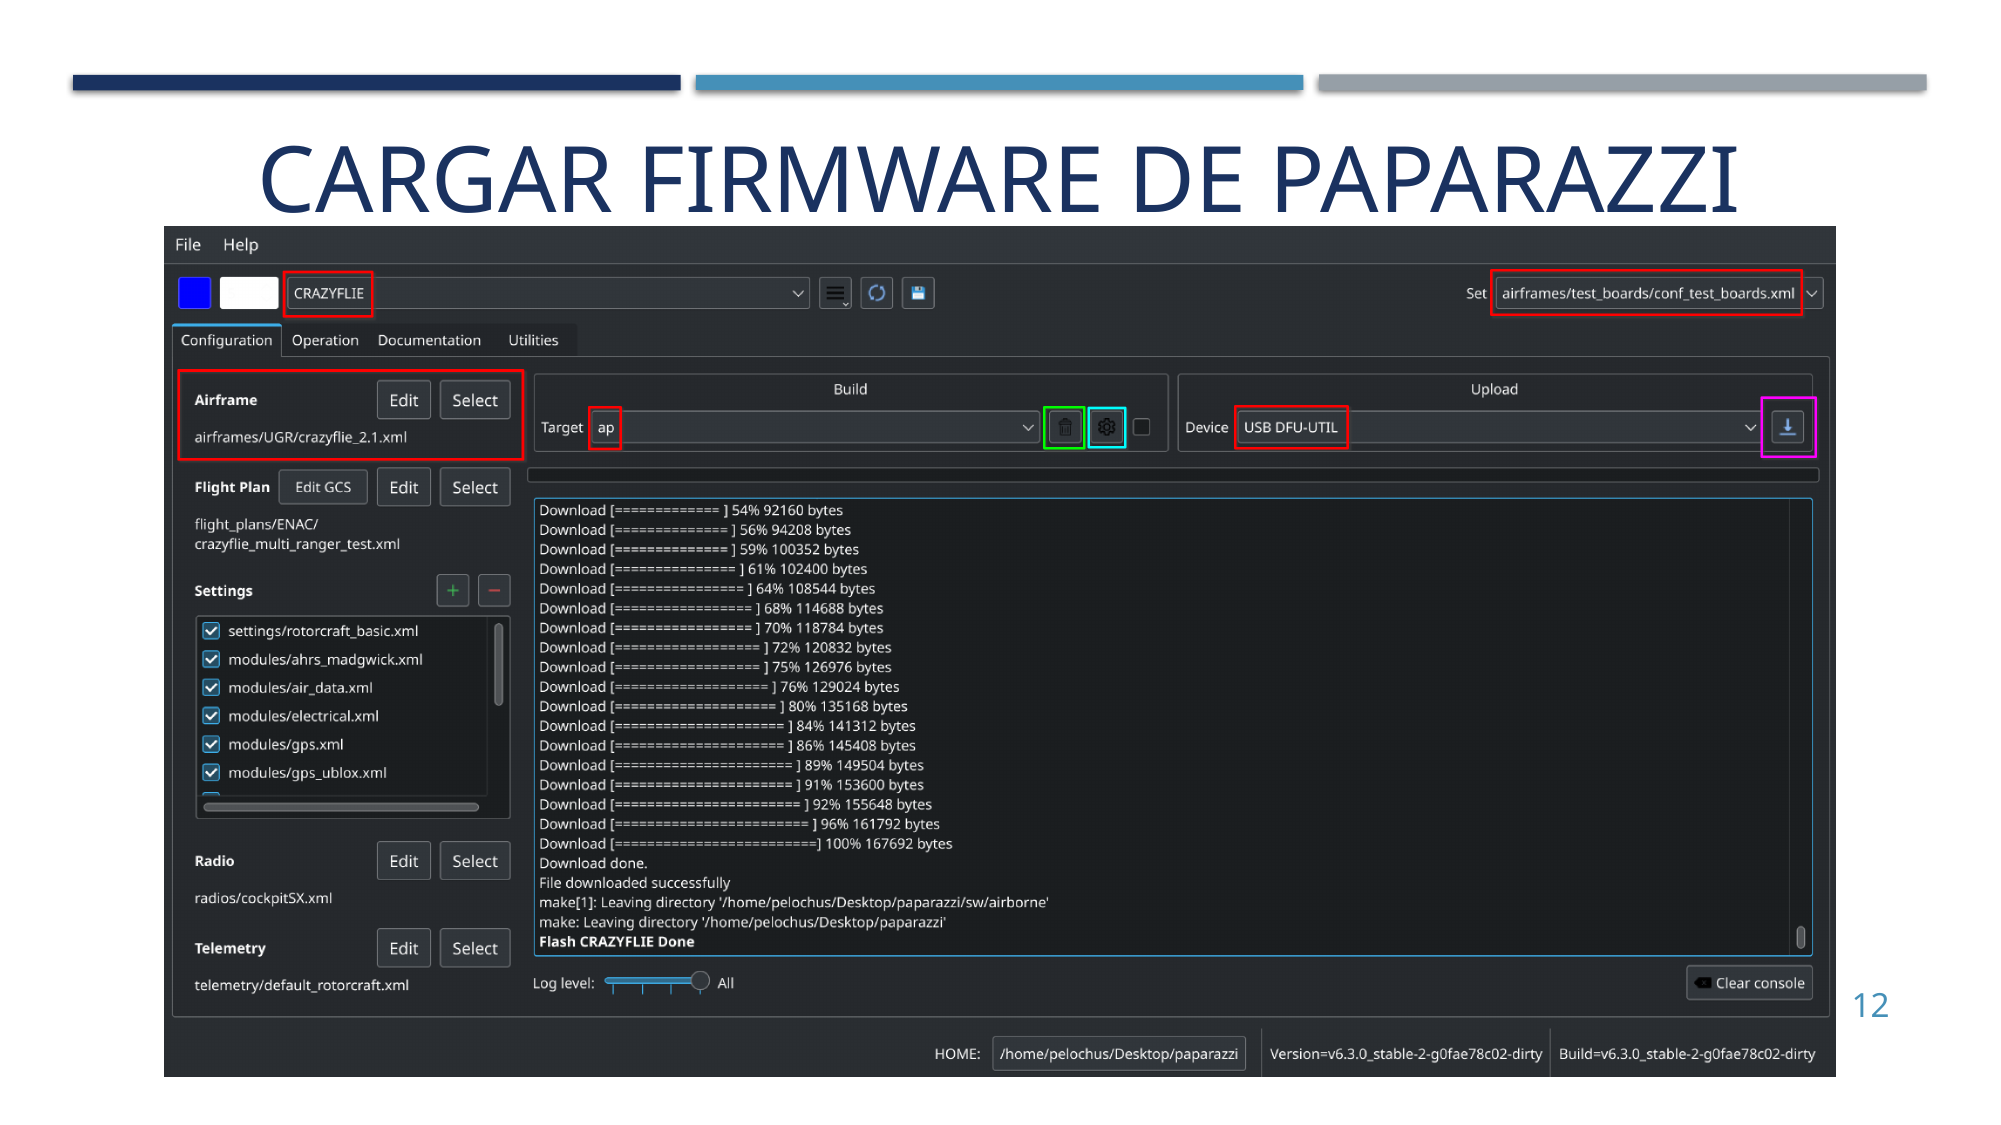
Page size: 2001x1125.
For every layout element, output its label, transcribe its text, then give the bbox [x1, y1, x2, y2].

slide_number 12 [1840, 977, 1905, 1037]
title Cargar Firmware de paparazzi [95, 94, 1905, 257]
picture [163, 225, 1837, 1078]
